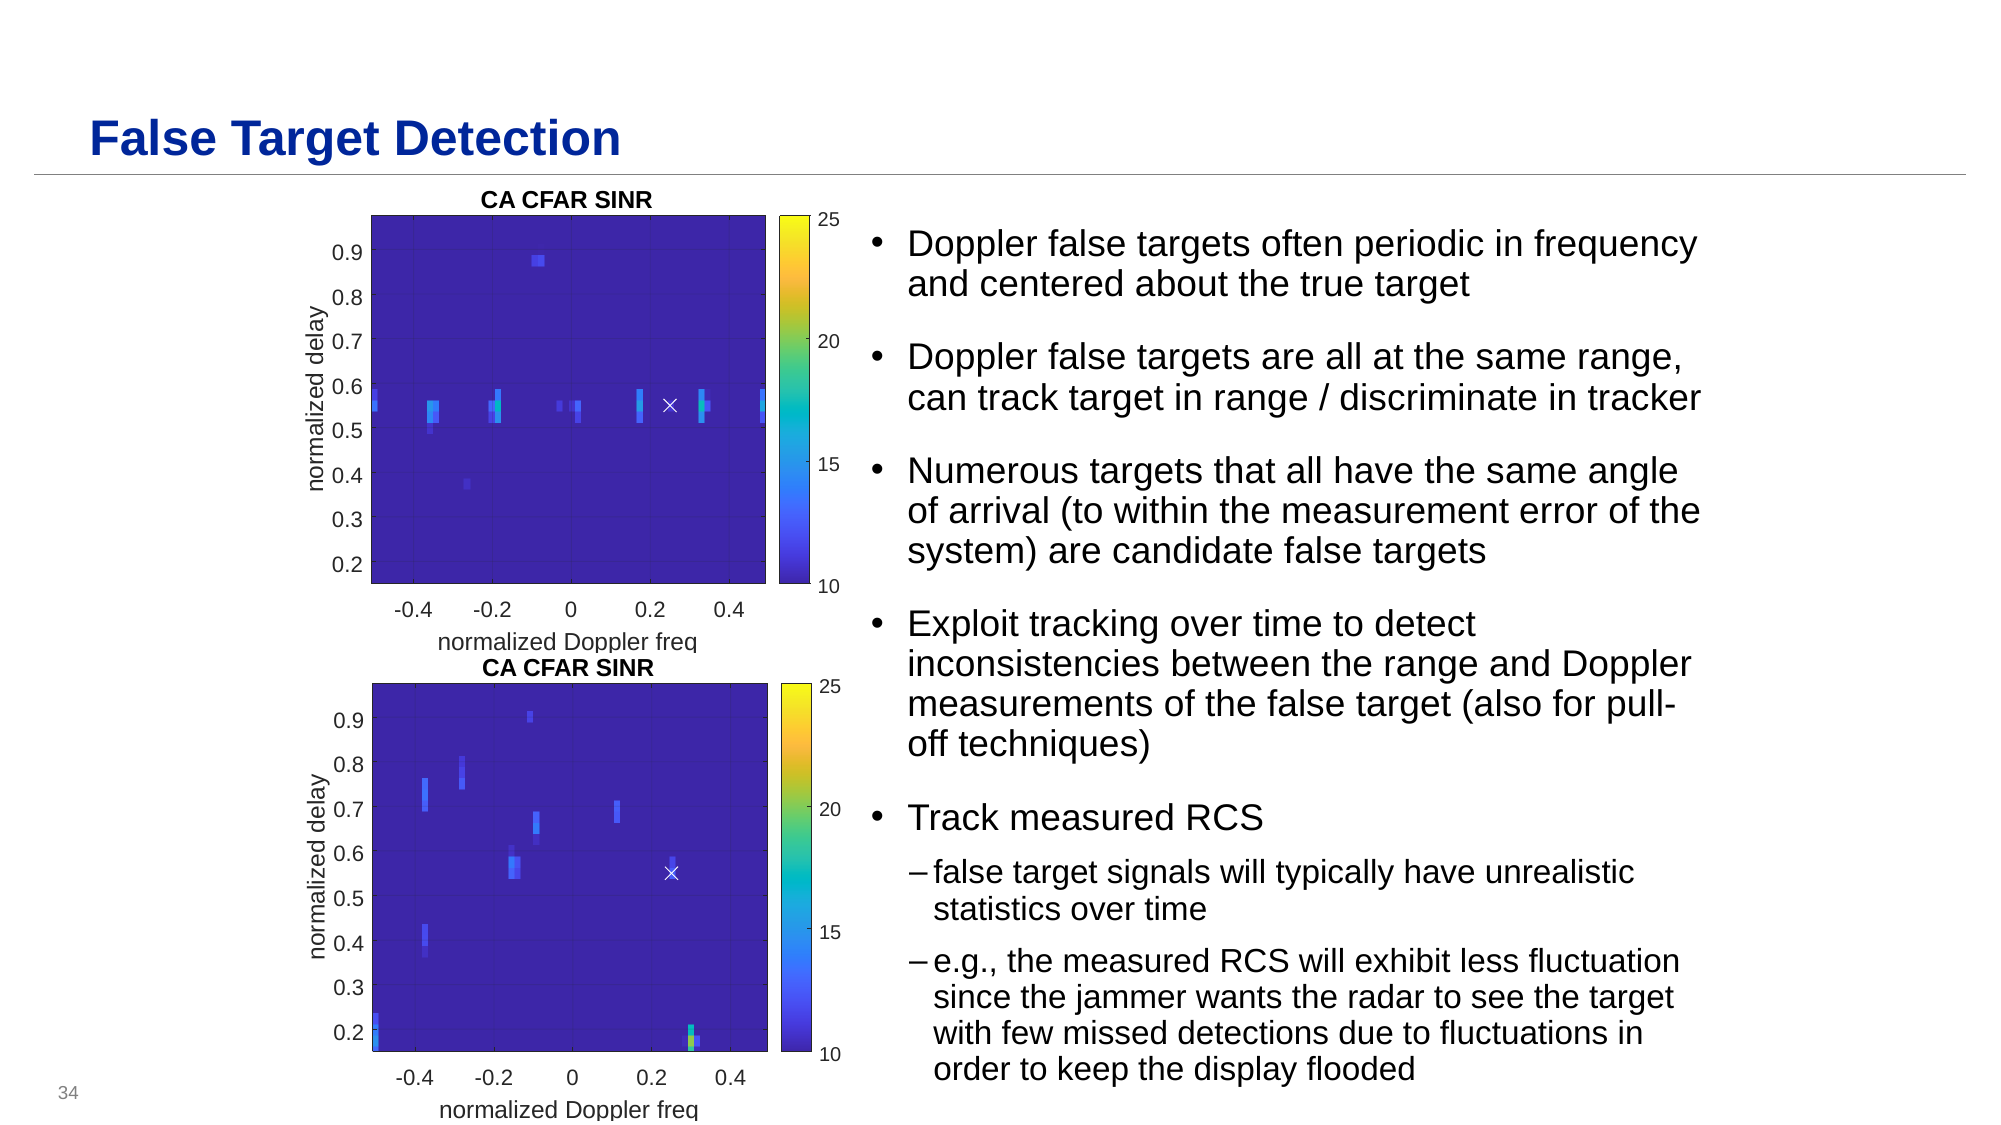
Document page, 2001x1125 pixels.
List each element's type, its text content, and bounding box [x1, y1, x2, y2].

list Doppler false targets often periodic in frequency and centered about the true target Doppler false targets are all at the same range, can track target in range / discriminate in tracker Numerous targets that all have the same angle of arrival (to within the measurement error of the system) are candidate false targets Exploit tracking over time to detect inconsistencies between the range and Doppler measurements of the false target (also for pull-off techniques) Track measured RCS false target signals will typically have unrealistic statistics over time e.g., the measured RCS will exhibit less fluctuation since the jammer wants the radar to see the target with few missed detections due to fluctuations in order to keep the display flooded [896, 216, 1723, 1112]
picture [295, 177, 897, 1121]
slide_number 34 [43, 1061, 131, 1122]
title False Target Detection [74, 23, 1644, 175]
